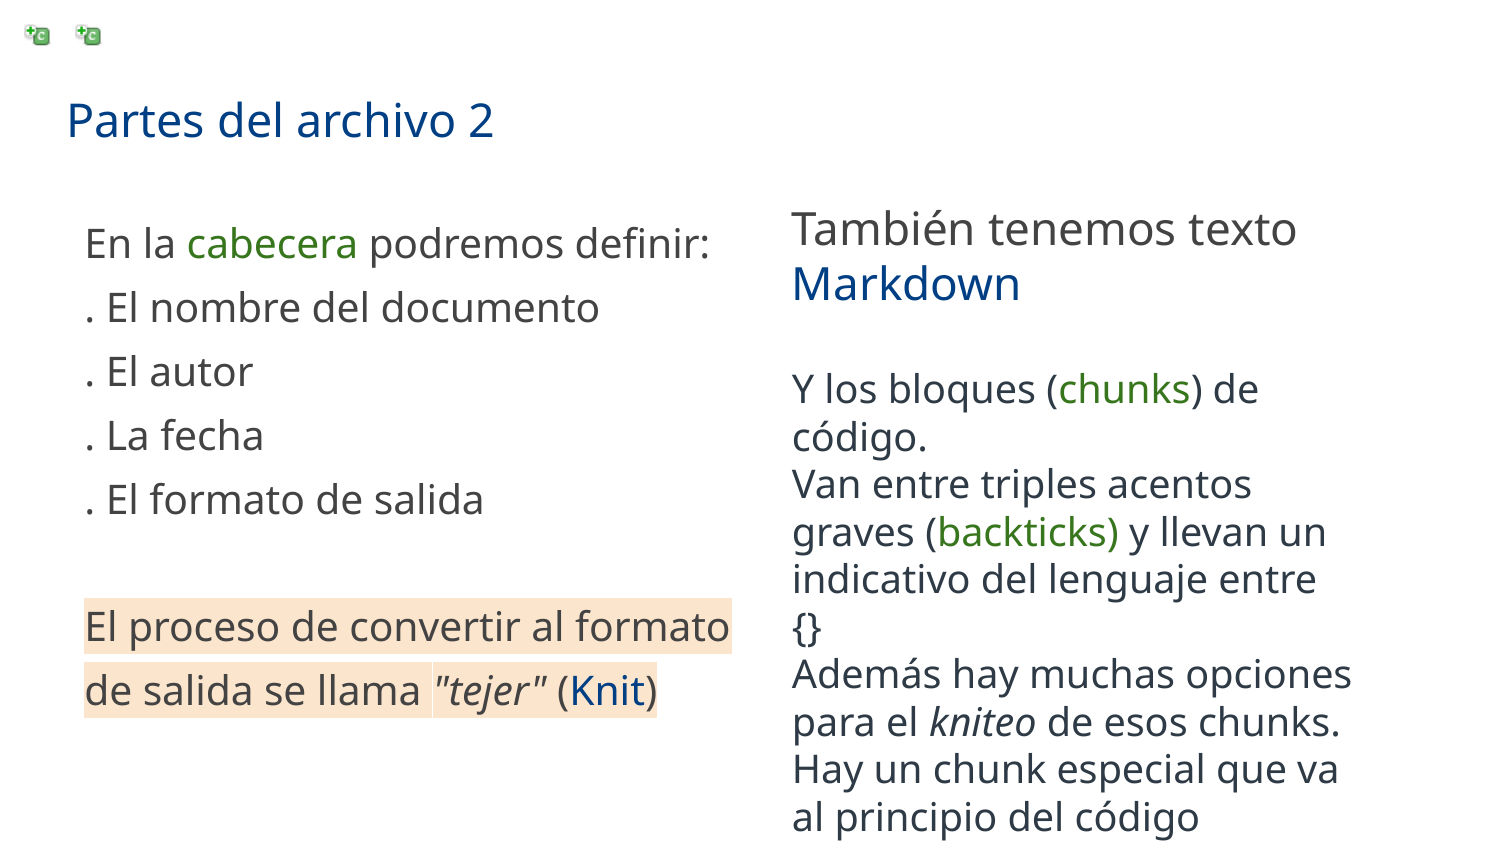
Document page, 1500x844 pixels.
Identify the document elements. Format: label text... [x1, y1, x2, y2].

picture [75, 24, 102, 49]
title Partes del archivo 2 [51, 72, 1449, 167]
list En la cabecera podremos definir: . El nombre del documento . El autor . La fecha . El formato de salida El proceso de convertir al formato de salida se llama "tejer" (Knit) [69, 191, 750, 753]
picture [24, 24, 51, 49]
text_box También tenemos texto Markdown Y los bloques (chunks) de código. Van entre triples acentos graves (backticks) y llevan un indicativo del lenguaje entre {} Además hay muchas opciones para el kniteo de esos chunks. Hay un chunk especial que va al principio del código [776, 184, 1373, 745]
